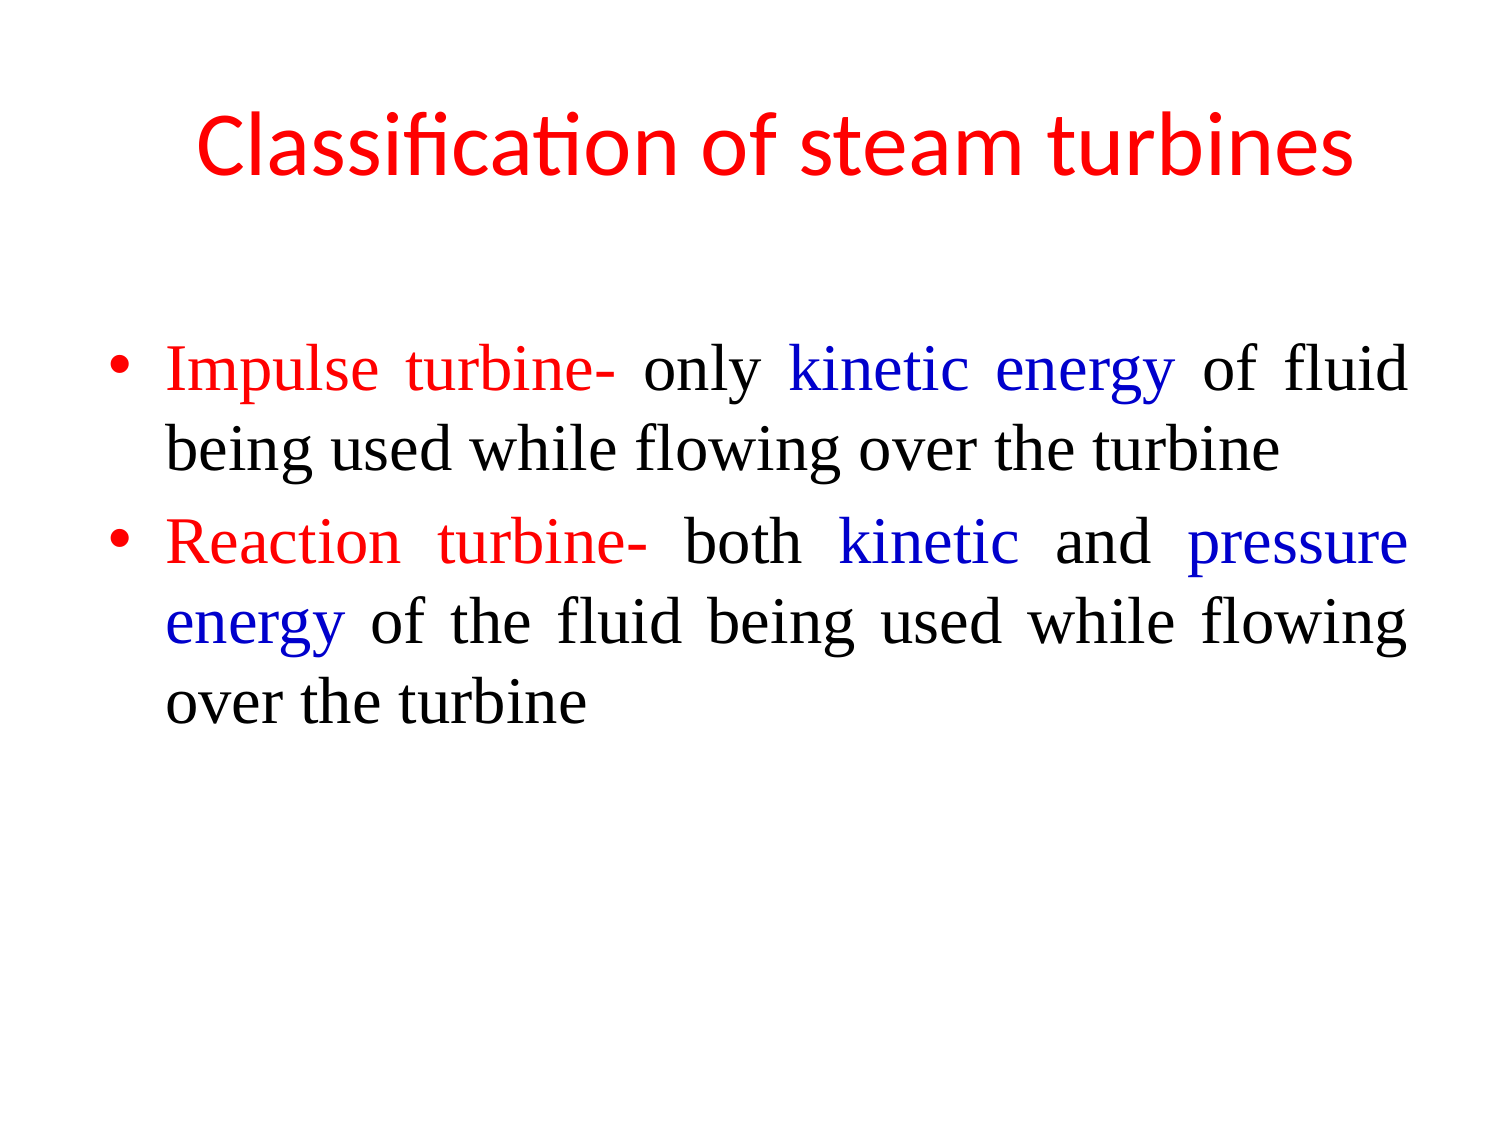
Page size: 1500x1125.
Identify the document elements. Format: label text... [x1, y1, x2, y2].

list Impulse turbine- only kinetic energy of fluid being used while flowing over the turbine Reaction turbine- both kinetic and pressure energy of the fluid being used while flowing over the turbine [93, 222, 1425, 988]
title Classification of steam turbines [150, 45, 1425, 222]
